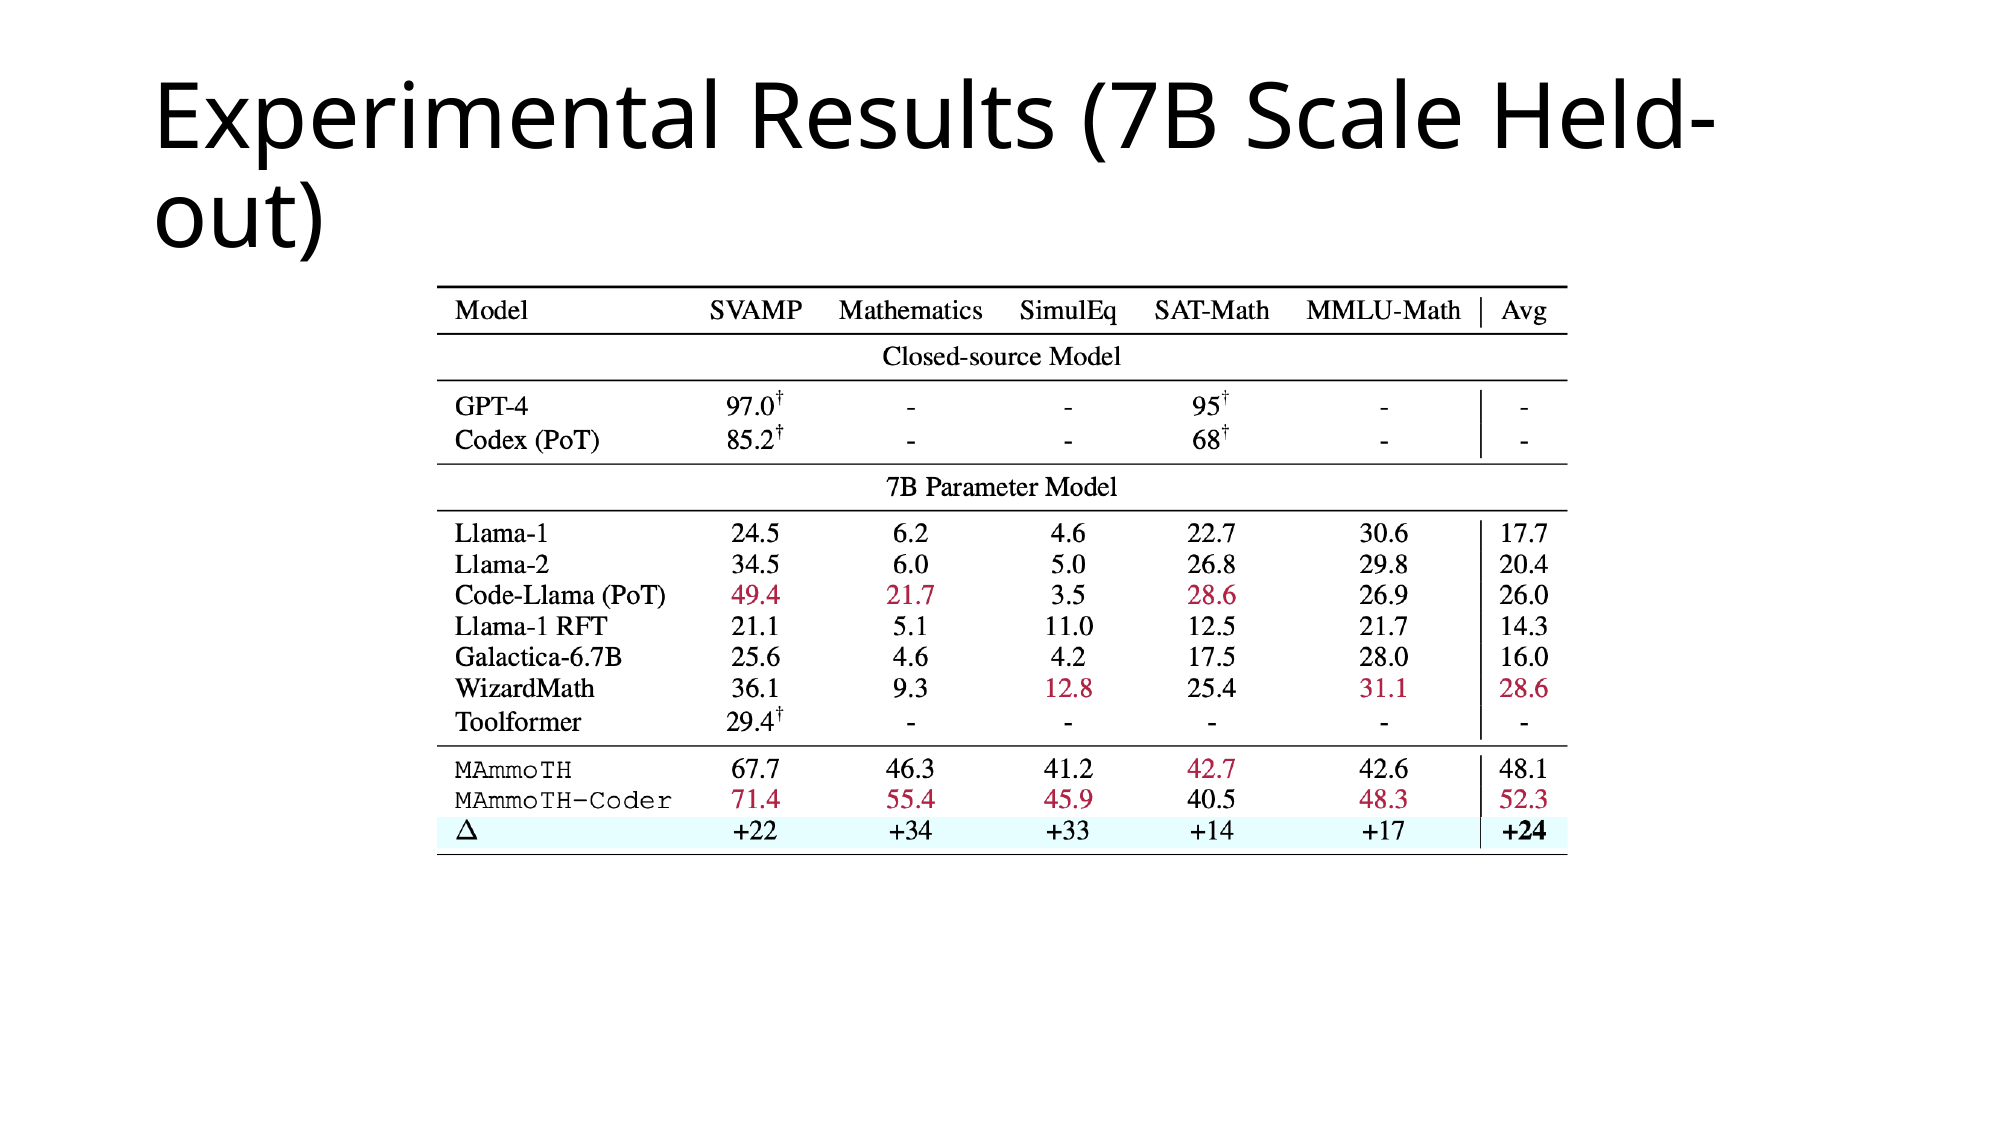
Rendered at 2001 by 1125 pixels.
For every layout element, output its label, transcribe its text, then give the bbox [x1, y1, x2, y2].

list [427, 277, 1573, 863]
title Experimental Results (7B Scale Held-out) [137, 59, 1863, 278]
